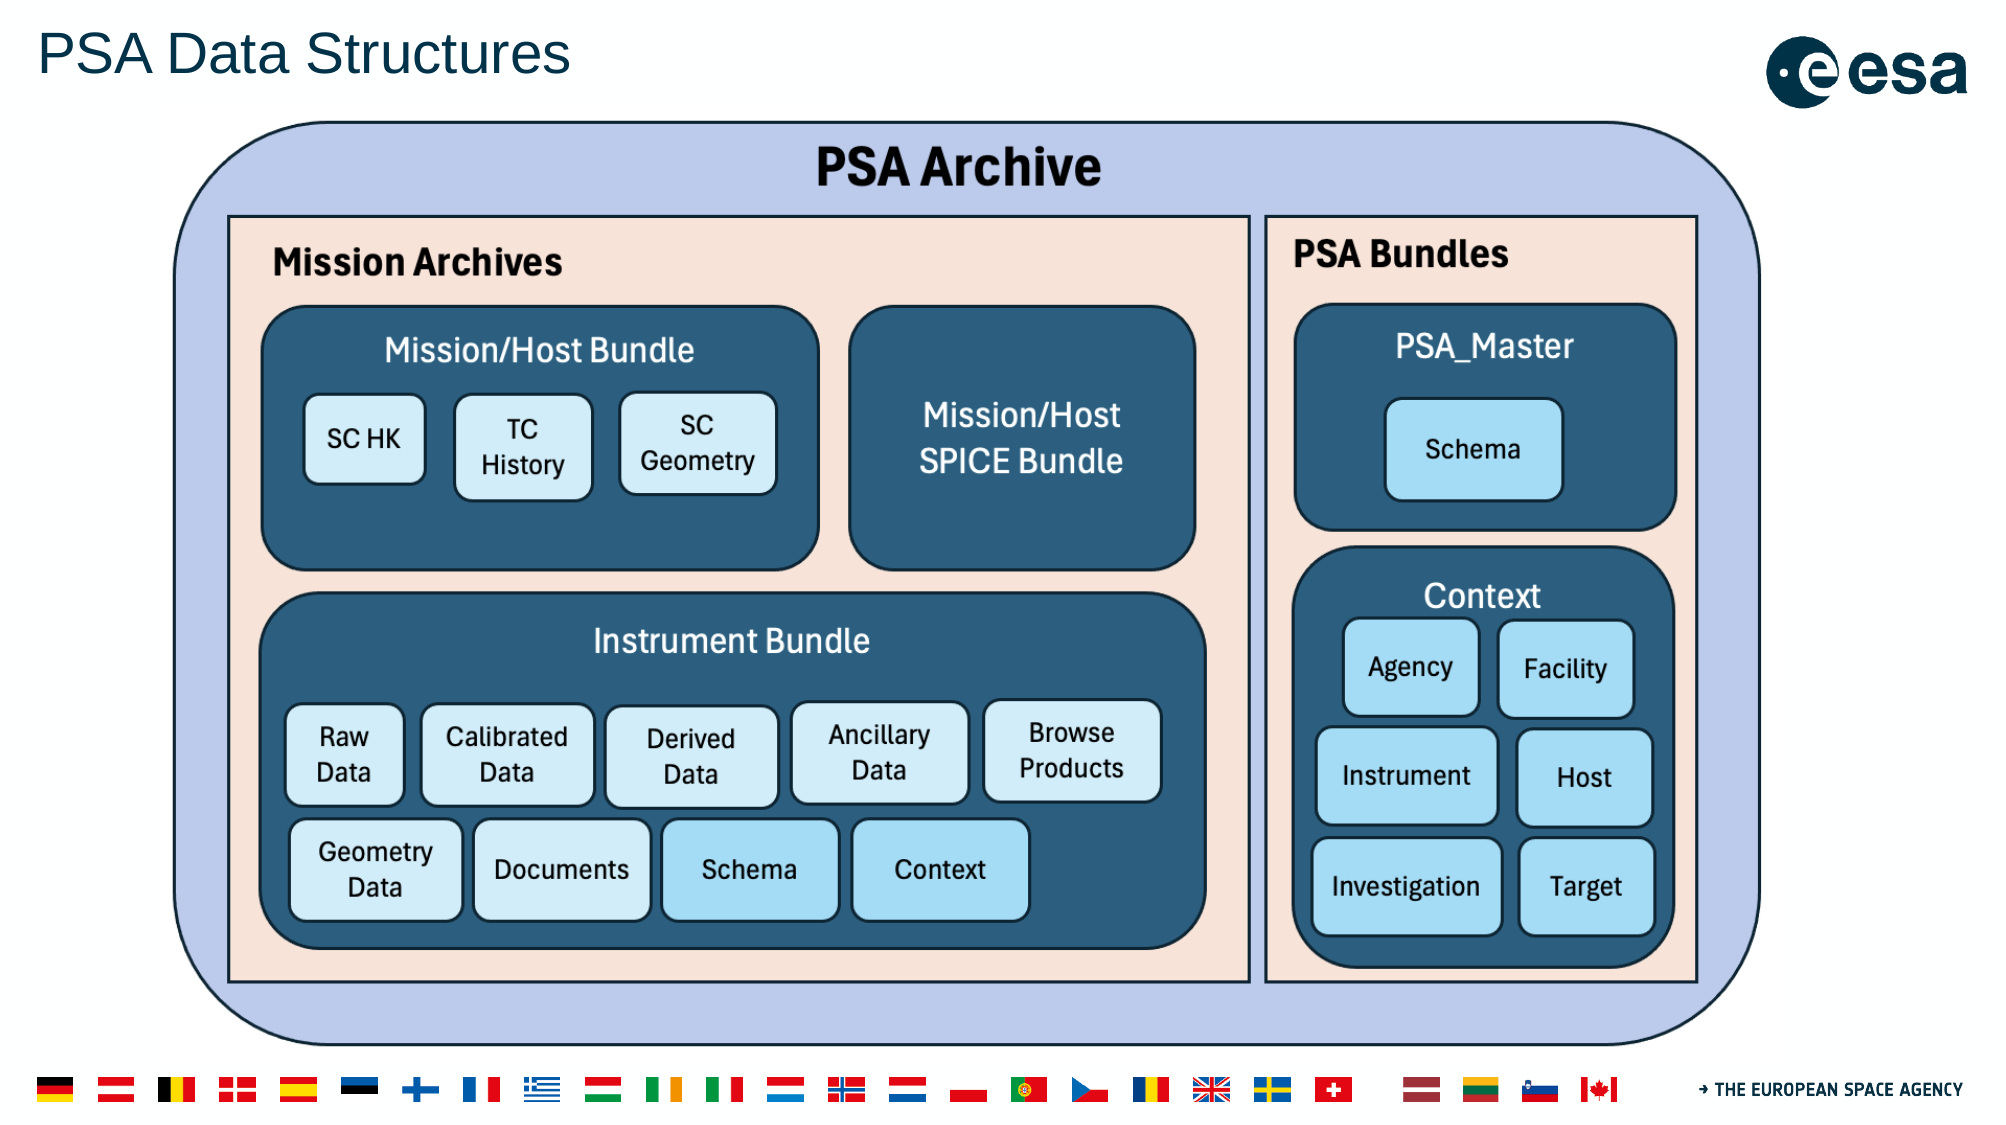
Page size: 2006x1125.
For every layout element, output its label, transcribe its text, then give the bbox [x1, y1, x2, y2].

picture [767, 1077, 804, 1102]
picture [158, 1077, 195, 1102]
picture [889, 1077, 926, 1102]
picture [1696, 1080, 1966, 1098]
picture [950, 1077, 987, 1102]
picture [524, 1077, 560, 1102]
picture [706, 1077, 743, 1102]
picture [1315, 1077, 1352, 1102]
picture [646, 1077, 682, 1102]
picture [98, 1077, 134, 1102]
picture [280, 1077, 317, 1102]
picture [1193, 1077, 1230, 1102]
picture [219, 1077, 256, 1102]
picture [402, 1077, 439, 1102]
picture [828, 1077, 865, 1102]
picture [1072, 1077, 1108, 1102]
picture [154, 0, 2006, 1063]
picture [341, 1077, 378, 1102]
picture [1133, 1077, 1169, 1102]
picture [1011, 1077, 1047, 1102]
picture [1403, 1077, 1440, 1102]
picture [463, 1077, 500, 1102]
picture [1522, 1077, 1558, 1102]
picture [1581, 1077, 1617, 1102]
picture [585, 1077, 621, 1102]
picture [37, 1077, 73, 1102]
text_box PSA Data Structures [22, 7, 1023, 93]
picture [1254, 1077, 1291, 1102]
